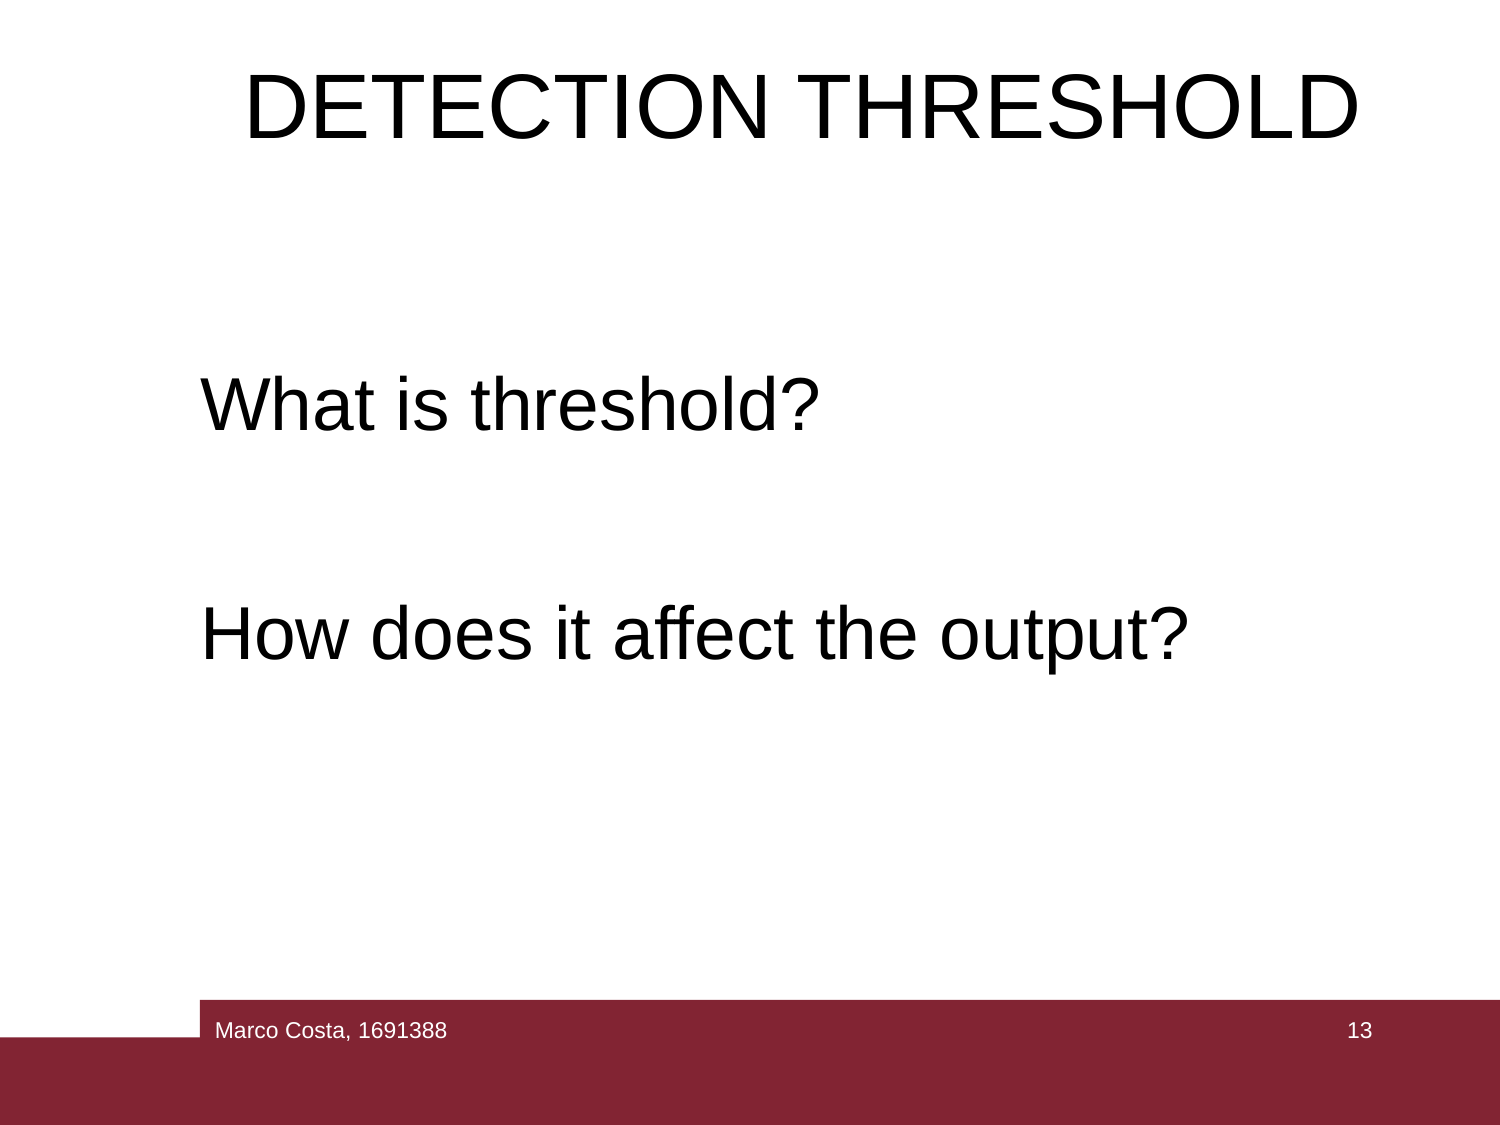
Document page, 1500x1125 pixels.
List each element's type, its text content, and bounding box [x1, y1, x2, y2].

title DETECTION THRESHOLD [183, 67, 1424, 150]
text_box How does it affect the output? [200, 595, 1361, 779]
subtitle What is threshold? [200, 365, 1361, 445]
text_box Marco Costa, 1691388 [199, 1008, 675, 1084]
text_box 13 [1074, 1008, 1388, 1084]
